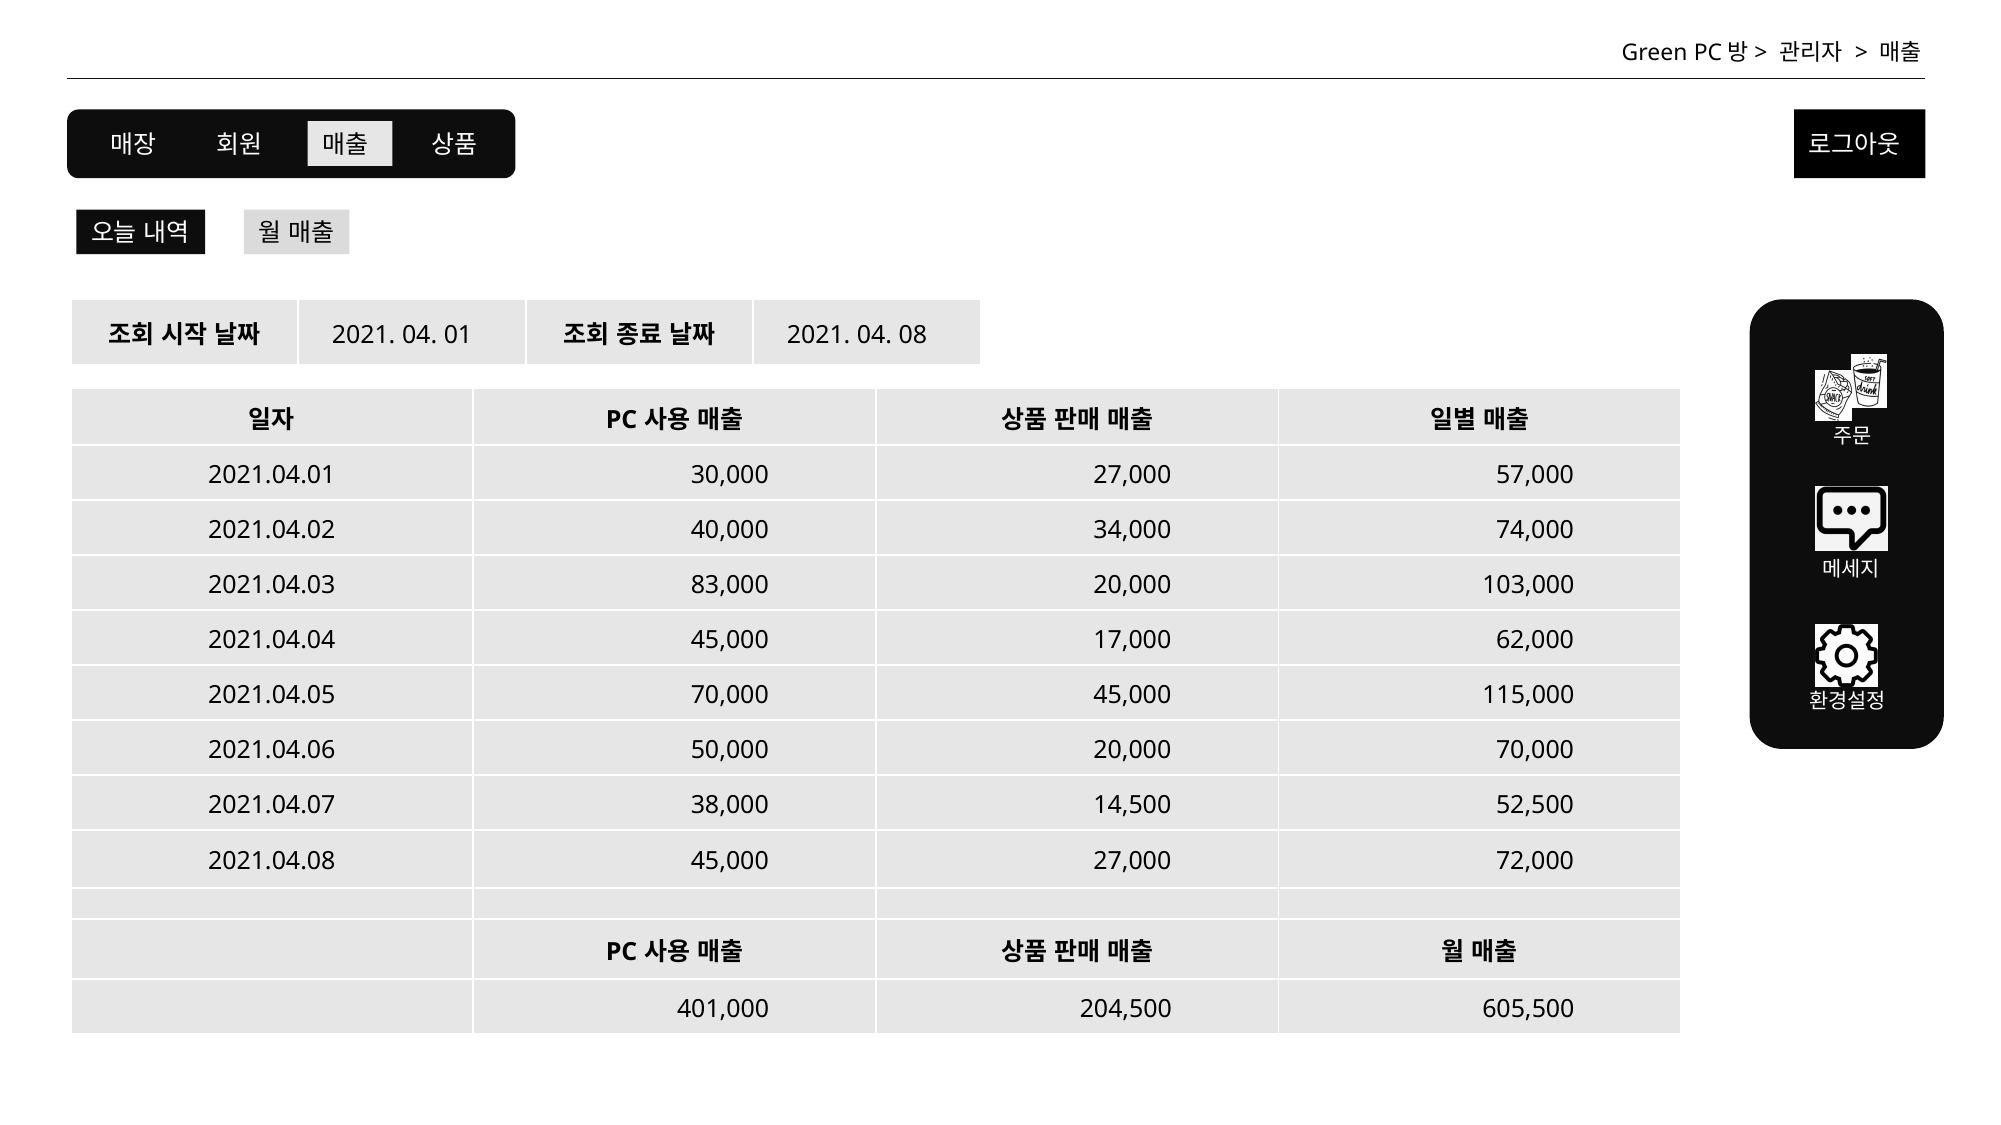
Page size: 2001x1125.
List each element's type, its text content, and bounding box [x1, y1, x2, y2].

table_cell [474, 889, 875, 918]
table_cell [72, 889, 472, 918]
text_box Green PC방> 관리자 > 매출 [1606, 29, 1937, 73]
table_cell 62,000 [1279, 611, 1680, 664]
table_cell [877, 889, 1278, 918]
table_cell 103,000 [1279, 556, 1680, 609]
table_cell 74,000 [1279, 501, 1680, 554]
table_cell 2021.04.01 [72, 446, 472, 499]
table_cell 2021.04.04 [72, 611, 472, 664]
table_cell 45,000 [877, 666, 1278, 719]
table_cell 상품 판매 매출 [877, 920, 1278, 978]
table_cell [1279, 889, 1680, 918]
table_cell 57,000 [1279, 446, 1680, 499]
table_cell 83,000 [474, 556, 875, 609]
table_cell 2021.04.03 [72, 556, 472, 609]
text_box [1749, 299, 1944, 749]
table_cell 2021.04.07 [72, 776, 472, 829]
table_cell 70,000 [474, 666, 875, 719]
table_cell 115,000 [1279, 666, 1680, 719]
table_cell 17,000 [877, 611, 1278, 664]
table_cell PC사용 매출 [474, 920, 875, 978]
table_header 조회 시작 날짜 [72, 300, 297, 364]
table_cell 45,000 [474, 831, 875, 887]
table_cell 52,500 [1279, 776, 1680, 829]
table_cell 204,500 [877, 980, 1278, 1033]
table_header 2021. 04. 08 [754, 300, 980, 364]
table_cell 30,000 [474, 446, 875, 499]
table_cell 34,000 [877, 501, 1278, 554]
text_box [67, 109, 516, 179]
table_cell 2021.04.06 [72, 721, 472, 774]
table_header 조회 종료 날짜 [527, 300, 752, 364]
table_header PC사용 매출 [474, 389, 875, 444]
table_cell [72, 920, 472, 978]
table_cell 14,500 [877, 776, 1278, 829]
table_cell 2021.04.08 [72, 831, 472, 887]
table_cell 20,000 [877, 721, 1278, 774]
table_cell 38,000 [474, 776, 875, 829]
table_cell 월 매출 [1279, 920, 1680, 978]
table_header 2021. 04. 01 [299, 300, 525, 364]
table_cell 2021.04.02 [72, 501, 472, 554]
table_cell 27,000 [877, 446, 1278, 499]
table_header 일별 매출 [1279, 389, 1680, 444]
table_cell 40,000 [474, 501, 875, 554]
table_cell 27,000 [877, 831, 1278, 887]
table_cell 605,500 [1279, 980, 1680, 1033]
table_cell 72,000 [1279, 831, 1680, 887]
text_box 오늘 내역 [76, 209, 206, 255]
text_box 로그아웃 [1794, 121, 1944, 166]
table_cell 70,000 [1279, 721, 1680, 774]
table_cell 45,000 [474, 611, 875, 664]
text_box 월 매출 [243, 209, 350, 255]
table_cell 50,000 [474, 721, 875, 774]
table_header 일자 [72, 389, 472, 444]
table_cell 2021.04.05 [72, 666, 472, 719]
text_box [1793, 108, 1926, 179]
table_cell 20,000 [877, 556, 1278, 609]
table_cell [72, 980, 472, 1033]
table_header 상품 판매 매출 [877, 389, 1278, 444]
table_cell 401,000 [474, 980, 875, 1033]
